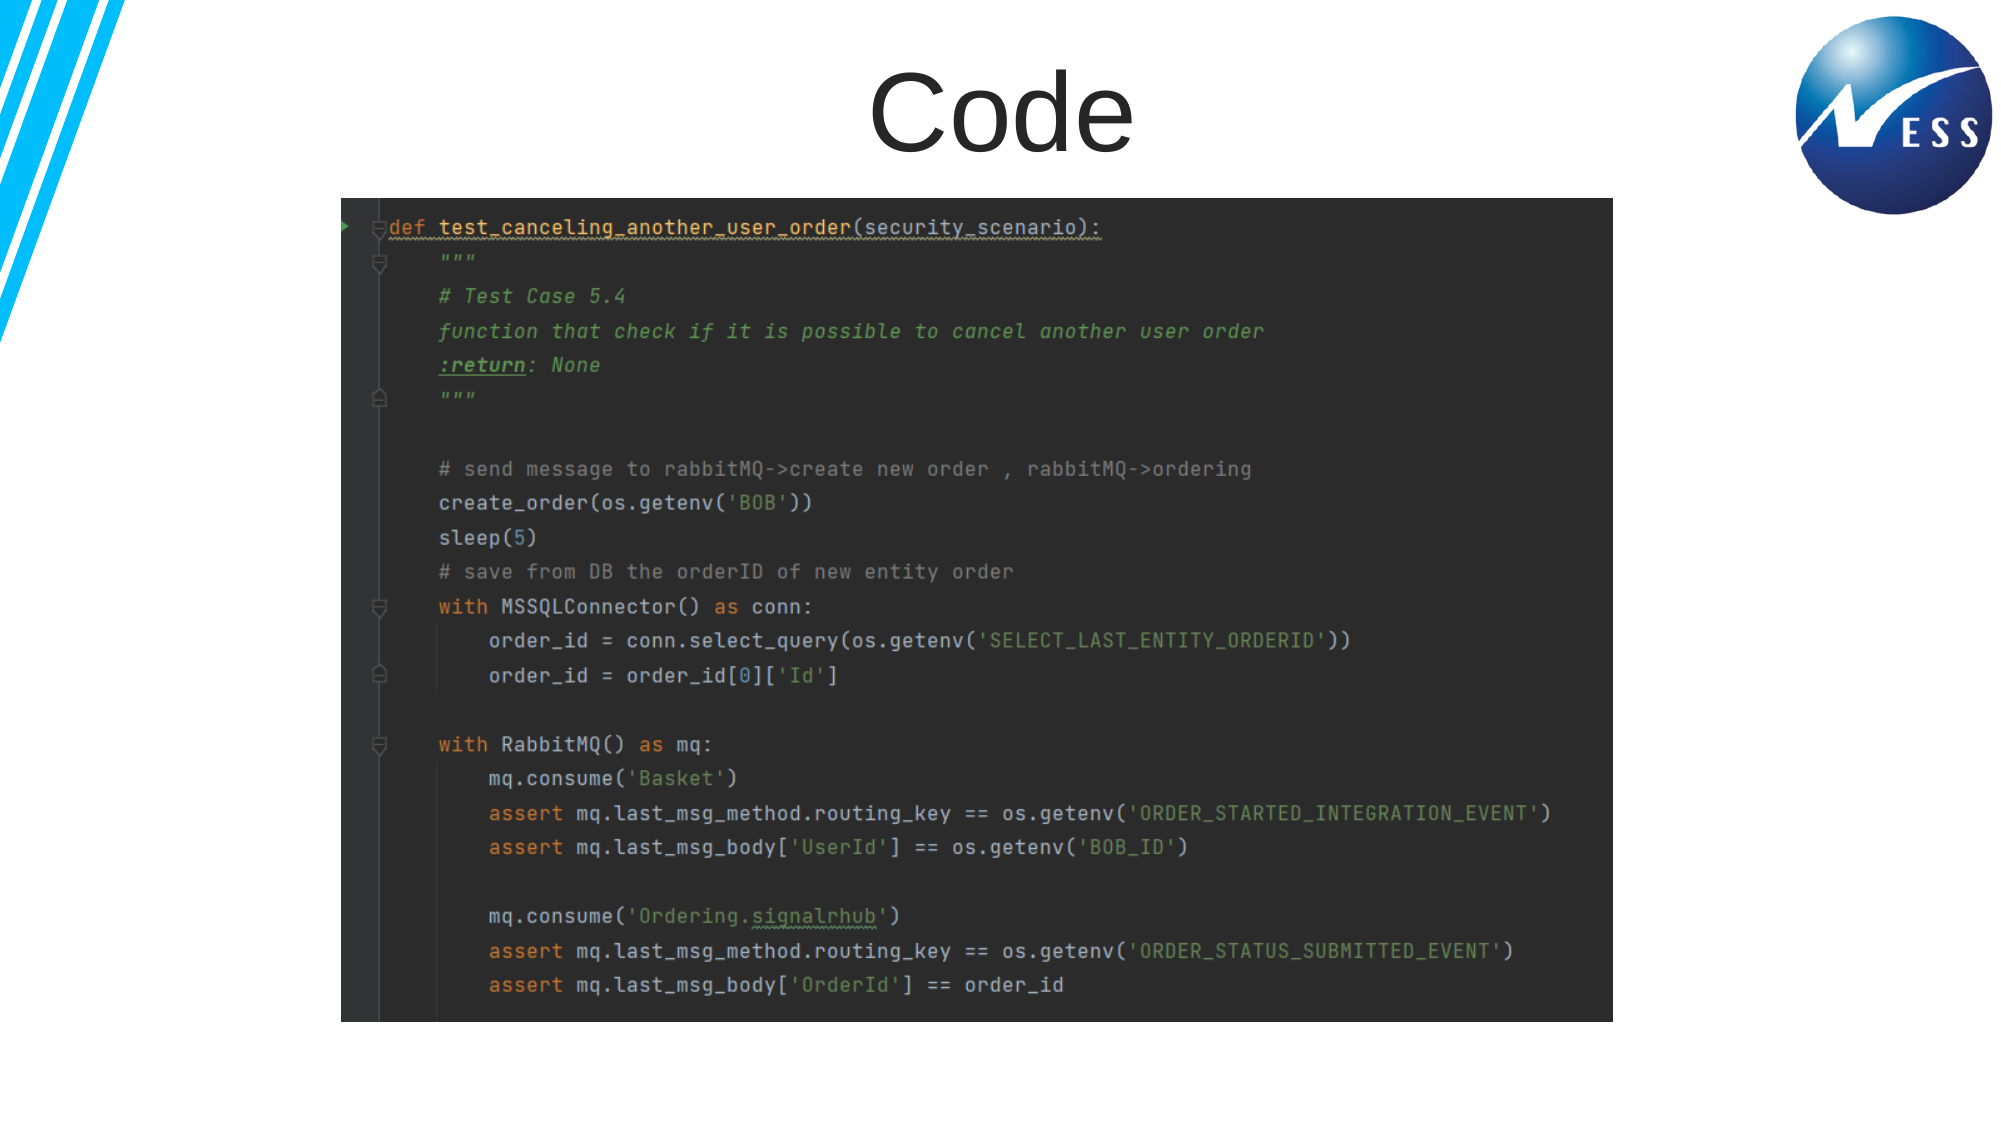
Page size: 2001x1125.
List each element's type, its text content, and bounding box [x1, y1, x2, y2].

picture [341, 198, 1613, 1022]
list Code [53, 55, 1952, 175]
picture [1692, 14, 2001, 216]
